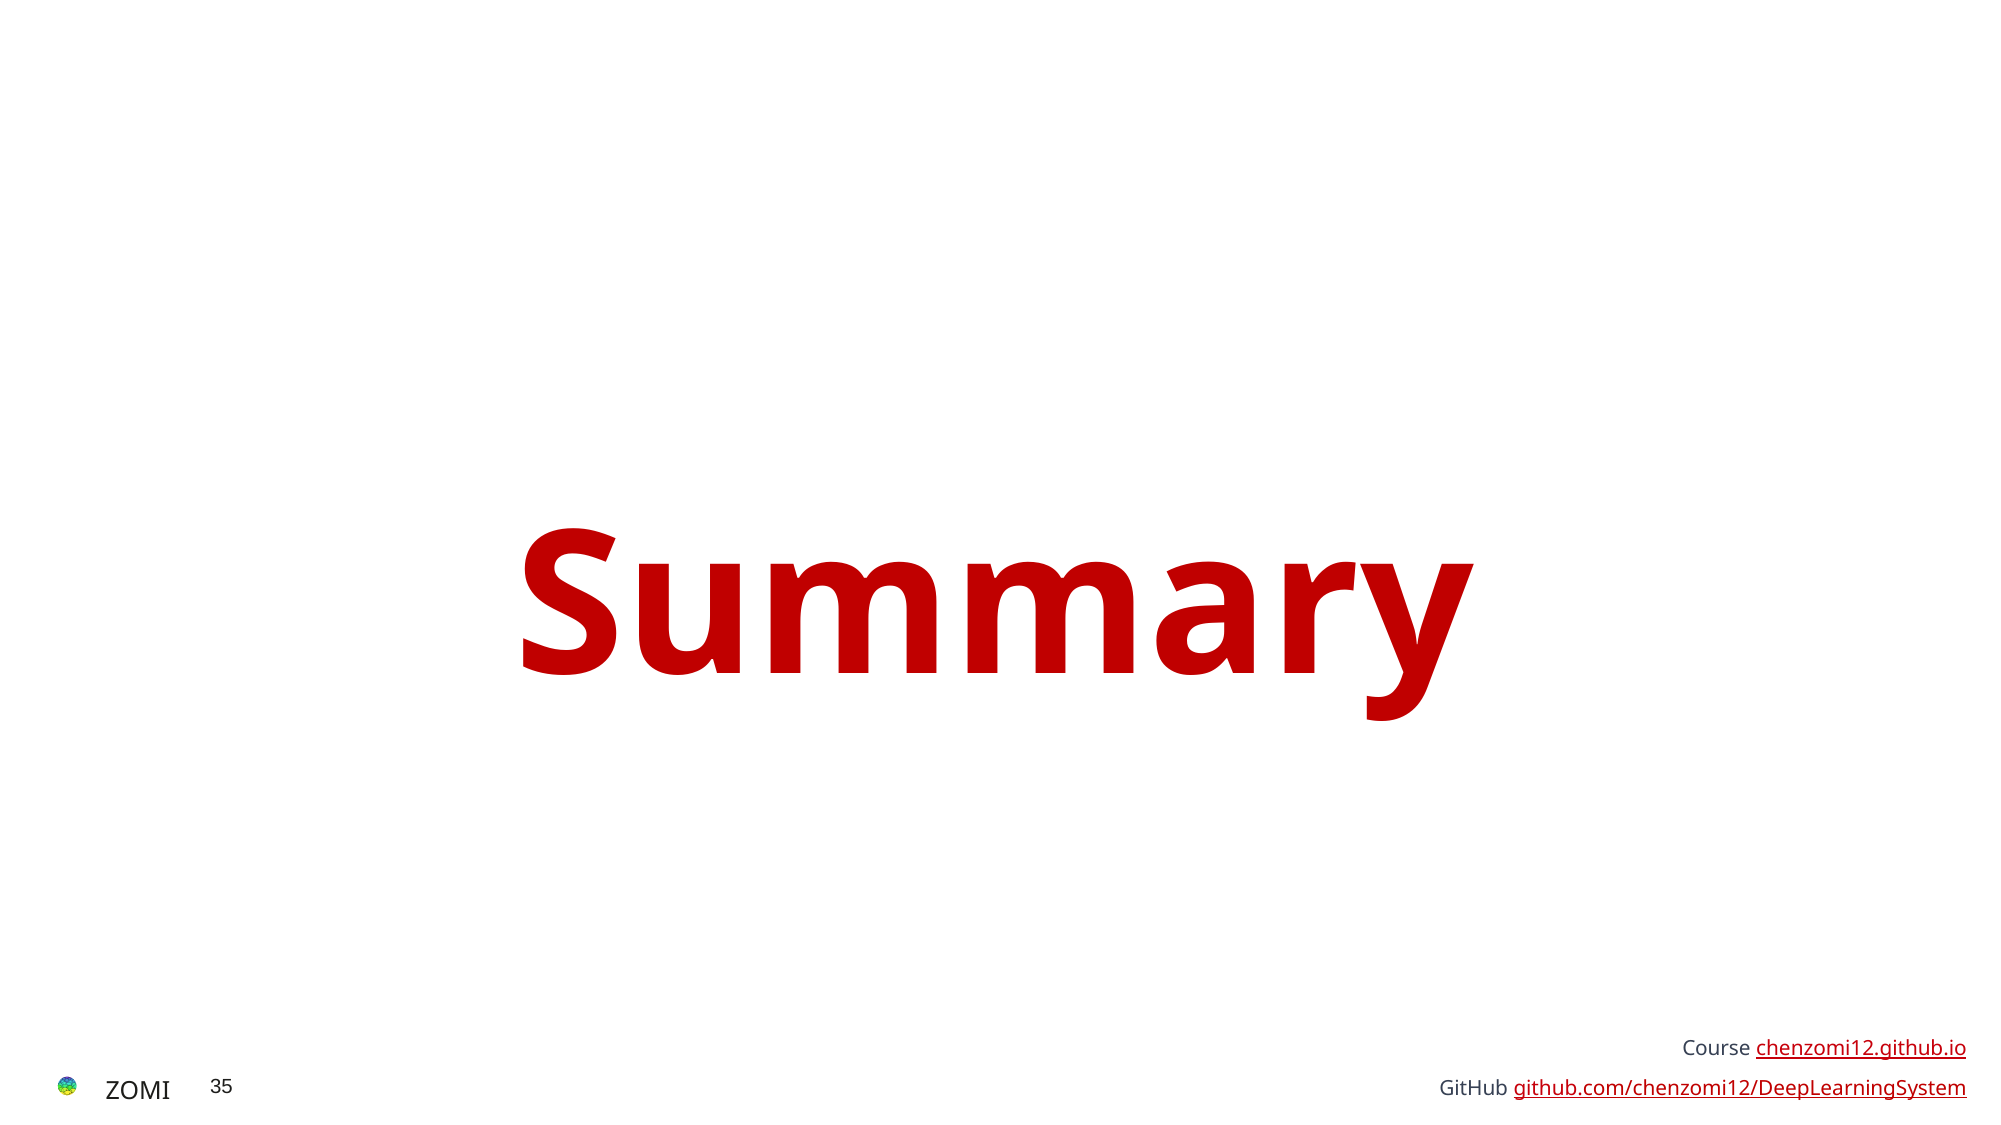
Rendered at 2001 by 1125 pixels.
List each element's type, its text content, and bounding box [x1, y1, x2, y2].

list Summary [79, 80, 1910, 986]
picture [58, 1077, 76, 1095]
